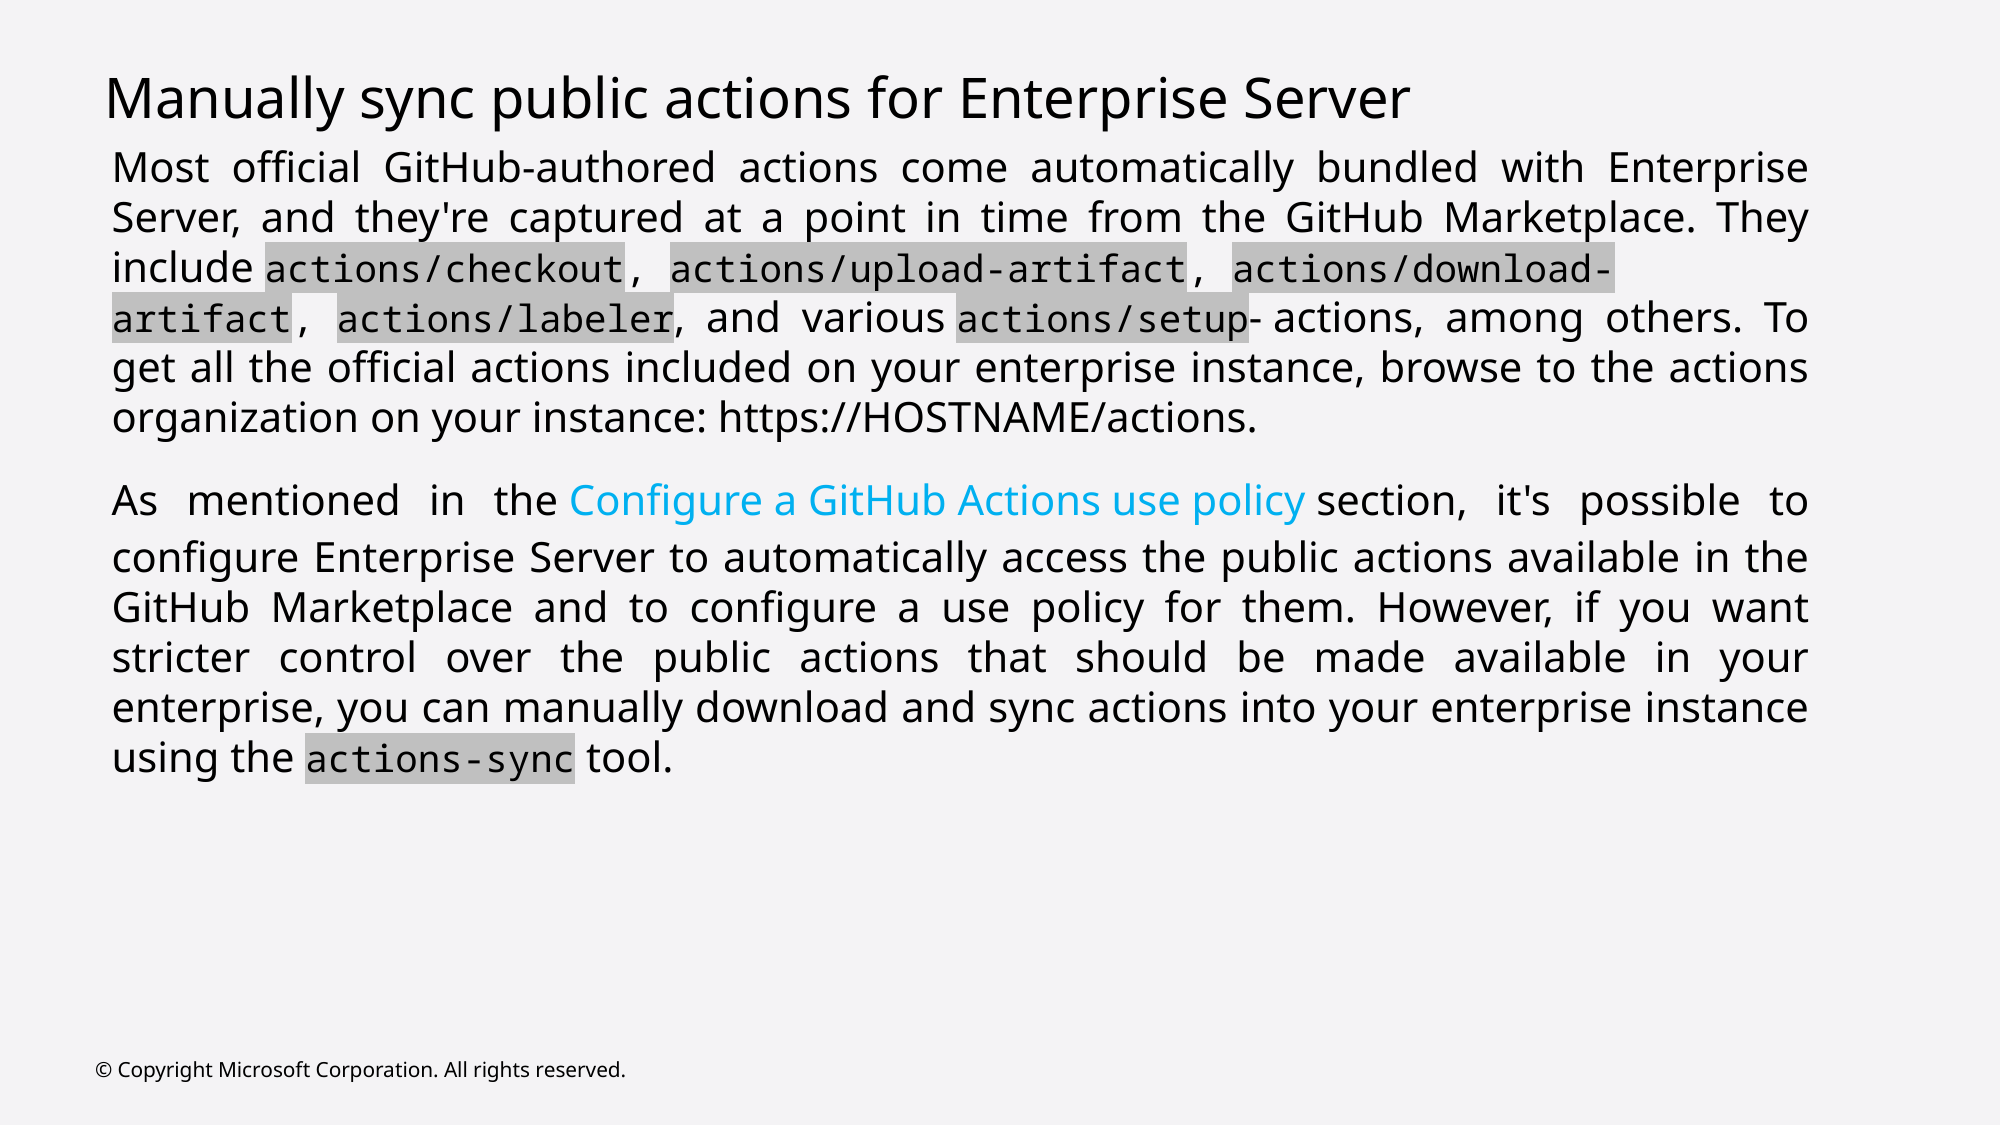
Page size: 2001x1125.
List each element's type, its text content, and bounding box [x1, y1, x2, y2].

footer © Copyright Microsoft Corporation. All rights reserved. [95, 1053, 776, 1086]
title Manually sync public actions for Enterprise Server [89, 60, 1434, 142]
text_box Most official GitHub-authored actions come automatically bundled with Enterprise Server, and they're captured at a point in time from the GitHub Marketplace. They include actions/checkout, actions/upload-artifact, actions/download-artifact, actions/labeler, and various actions/setup- actions, among others. To get all the official actions included on your enterprise instance, browse to the actions organization on your instance: https://HOSTNAME/actions. As mentioned in the Configure a GitHub Actions use policy section, it's possible to configure Enterprise Server to automatically access the public actions available in the GitHub Marketplace and to configure a use policy for them. However, if you want stricter control over the public actions that should be made available in your enterprise, you can manually download and sync actions into your enterprise instance using the actions-sync tool. [111, 420, 1810, 502]
